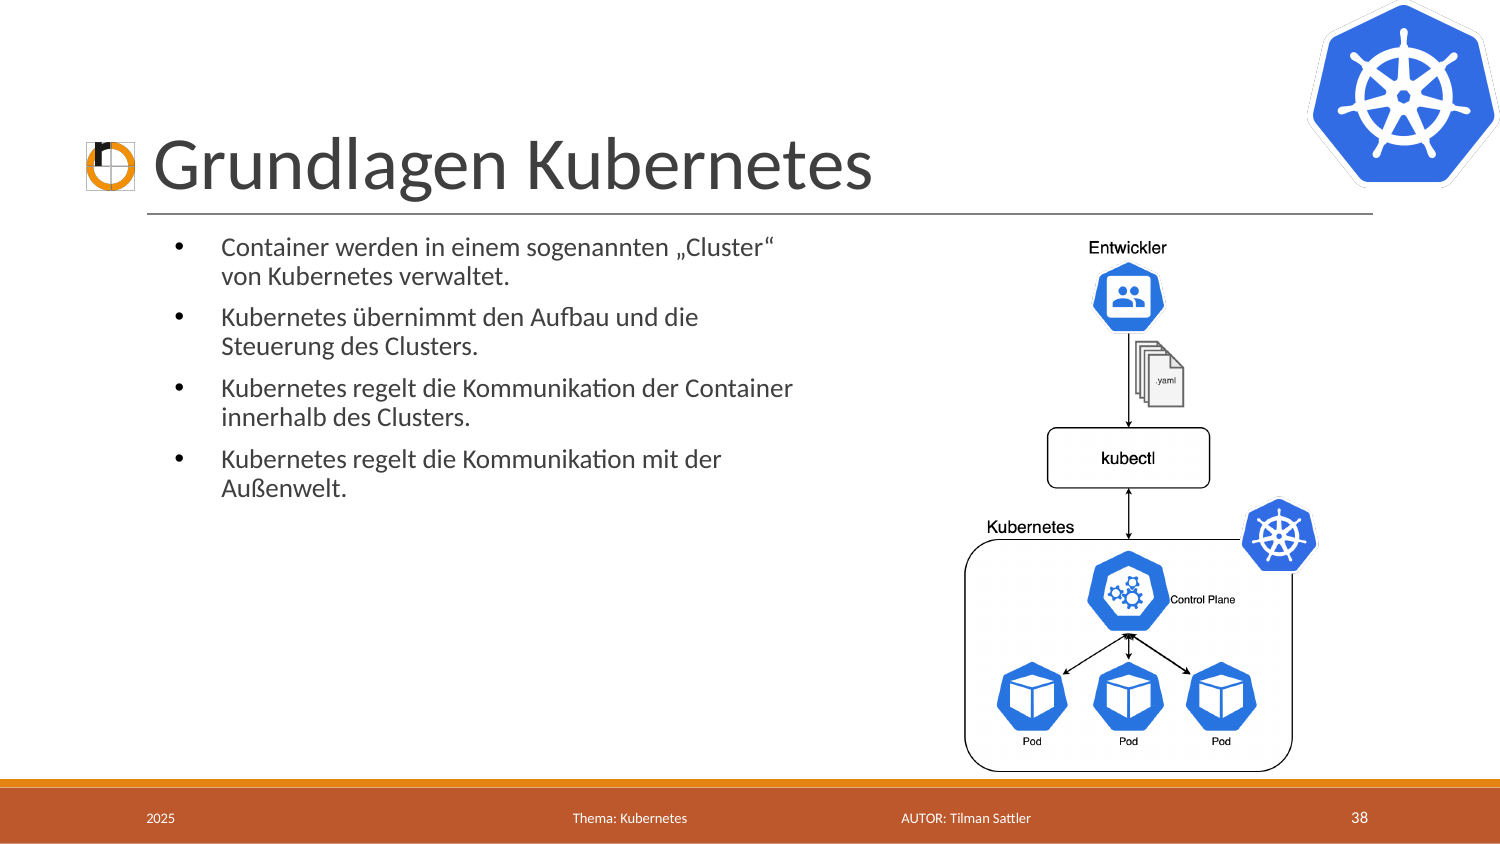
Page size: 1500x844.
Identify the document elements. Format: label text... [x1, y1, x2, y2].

picture [963, 234, 1319, 772]
list Container werden in einem sogenannten „Cluster“ von Kubernetes verwaltet. Kubernetes übernimmt den Aufbau und die Steuerung des Clusters. Kubernetes regelt die Kommunikation der Container innerhalb des Clusters. Kubernetes regelt die Kommunikation mit der Außenwelt. [135, 227, 801, 723]
picture [1307, 0, 1500, 188]
slide_number 2025 [135, 794, 440, 840]
picture [83, 141, 136, 191]
footer Thema: Kubernetes AUTOR: Tilman Sattler [453, 794, 1152, 840]
title Grundlagen Kubernetes [141, 32, 1380, 211]
slide_number 38 [1218, 794, 1380, 840]
